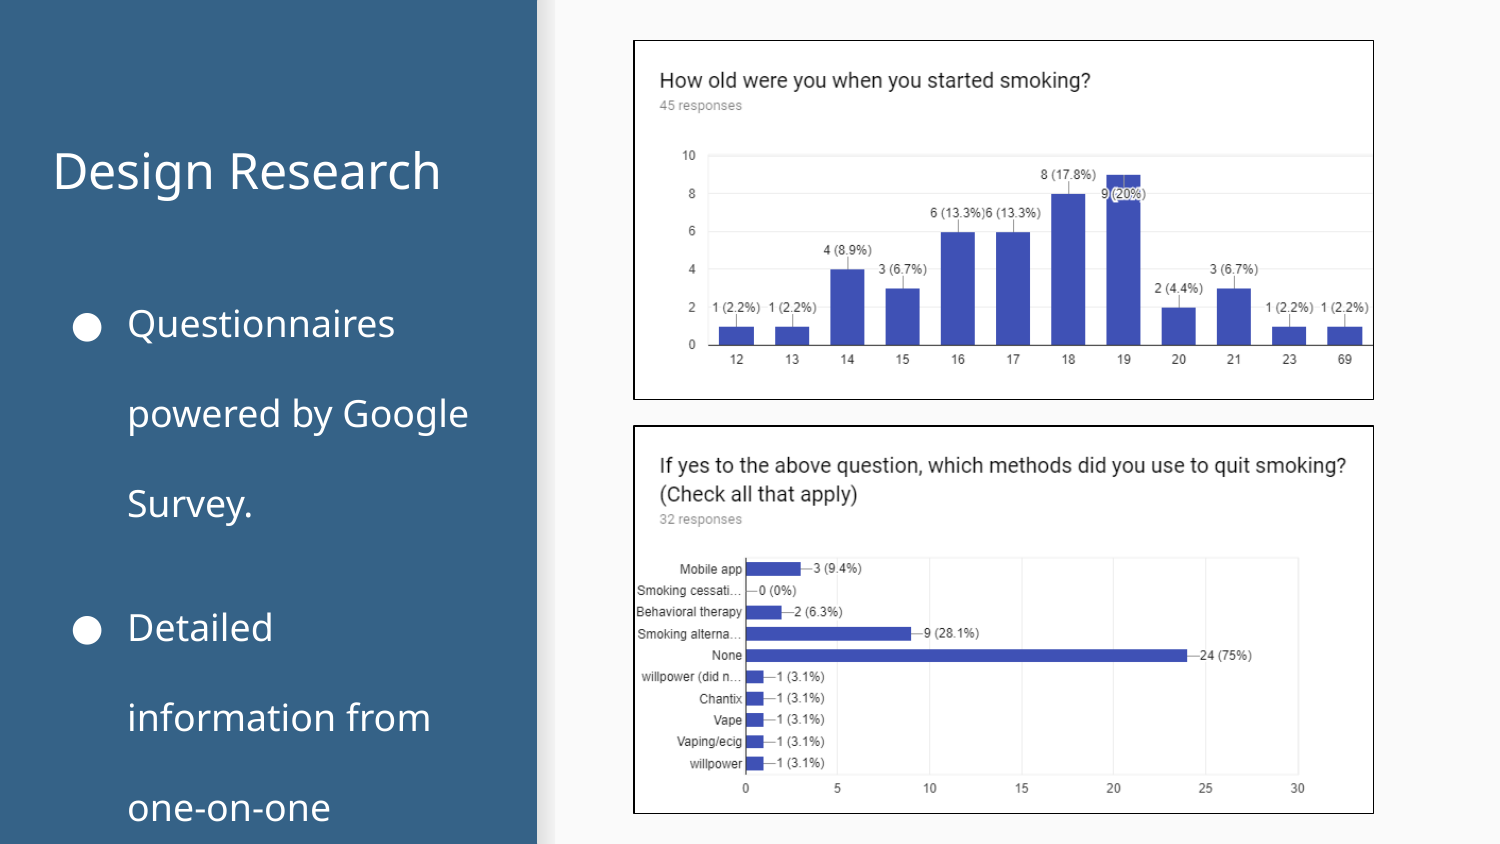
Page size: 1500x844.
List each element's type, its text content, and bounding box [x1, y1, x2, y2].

list Questionnaires powered by Google Survey. Detailed information from one-on-one interviews. [37, 240, 498, 760]
picture [634, 41, 1374, 399]
title Design Research [37, 58, 498, 216]
picture [634, 426, 1374, 814]
